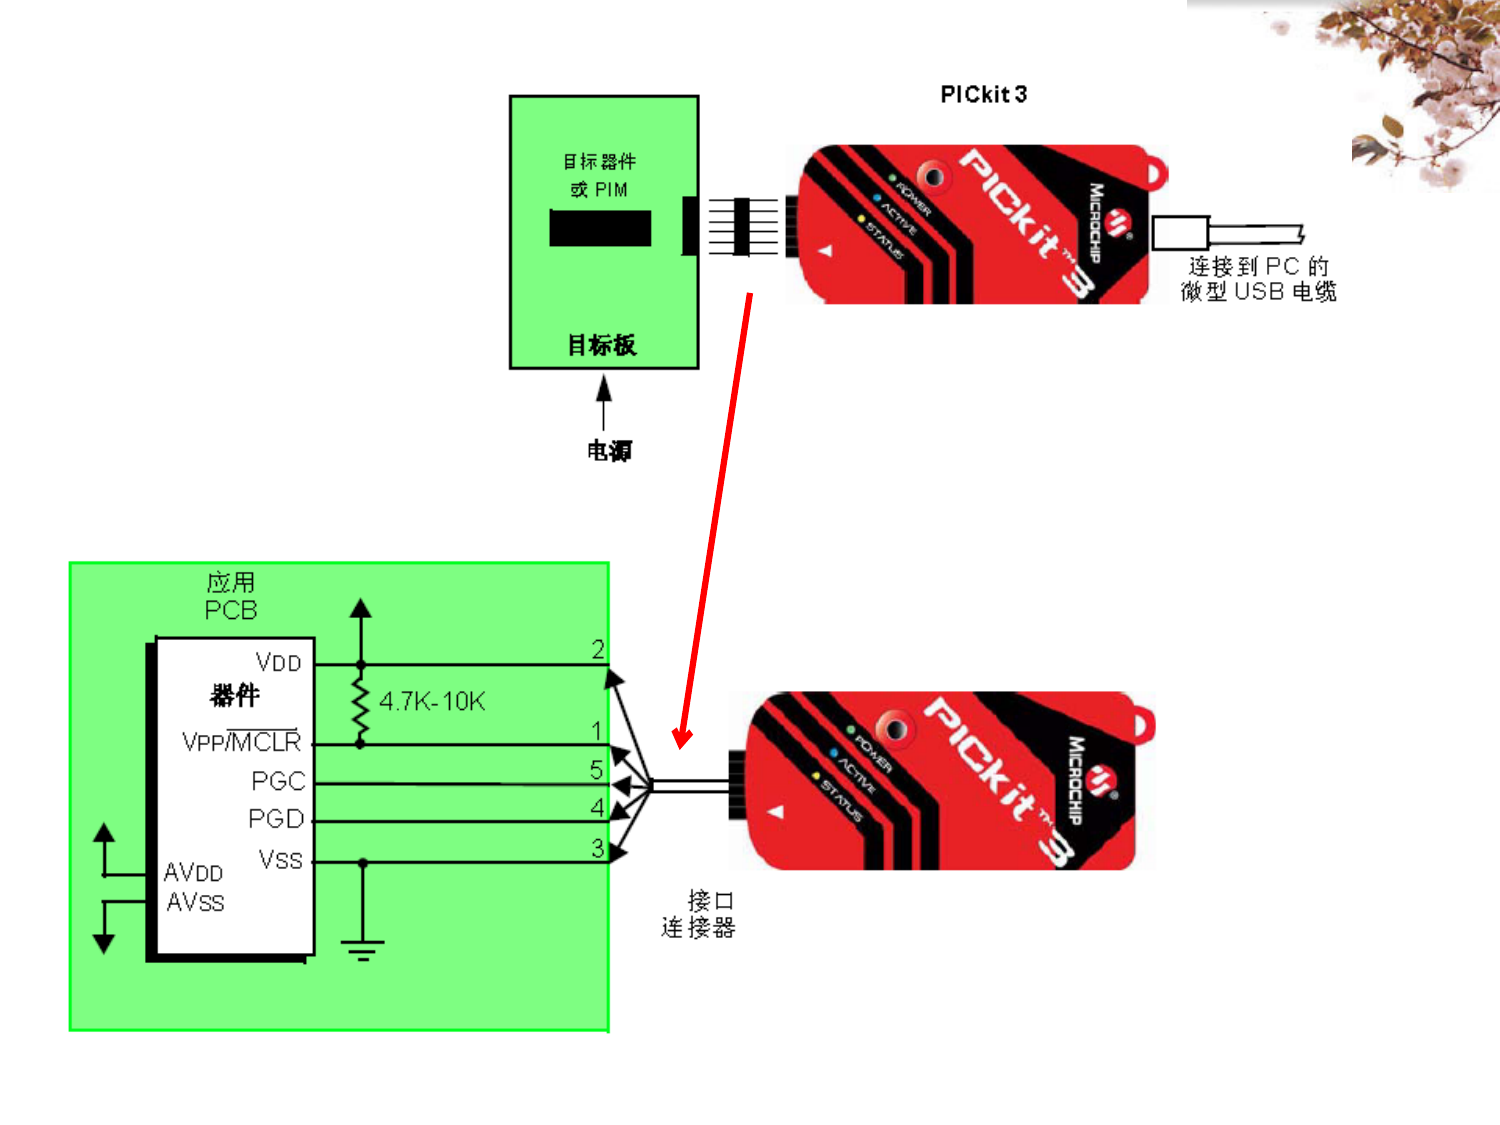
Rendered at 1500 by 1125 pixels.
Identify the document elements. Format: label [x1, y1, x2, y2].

picture [58, 538, 1167, 1043]
picture [491, 0, 1500, 490]
text_box [486, 486, 944, 557]
